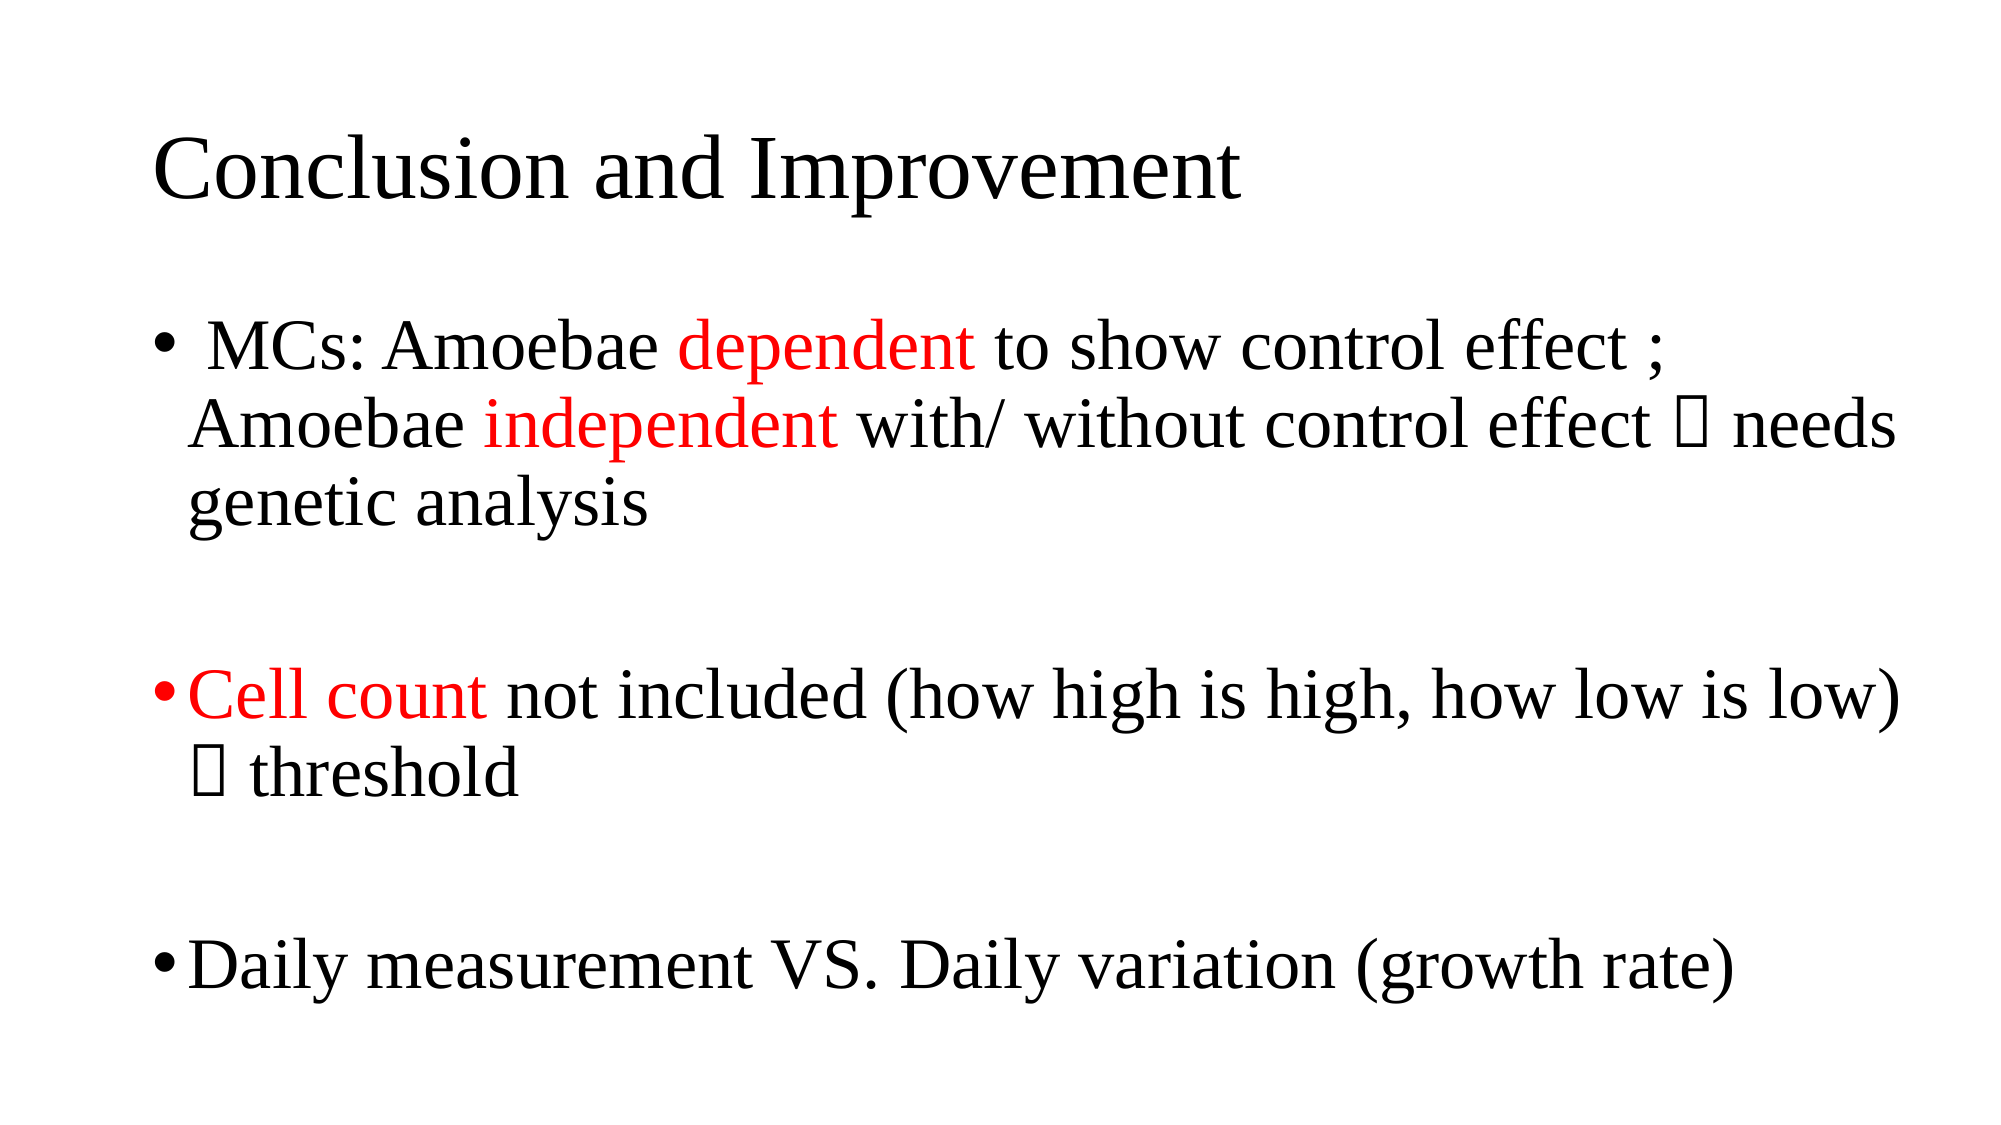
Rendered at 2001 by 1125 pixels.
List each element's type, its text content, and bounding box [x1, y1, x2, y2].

list MCs: Amoebae dependent to show control effect ; Amoebae independent with/ without control effect  needs genetic analysis Cell count not included (how high is high, how low is low)  threshold Daily measurement VS. Daily variation (growth rate) [137, 299, 1919, 1014]
title Conclusion and Improvement [137, 59, 1863, 278]
